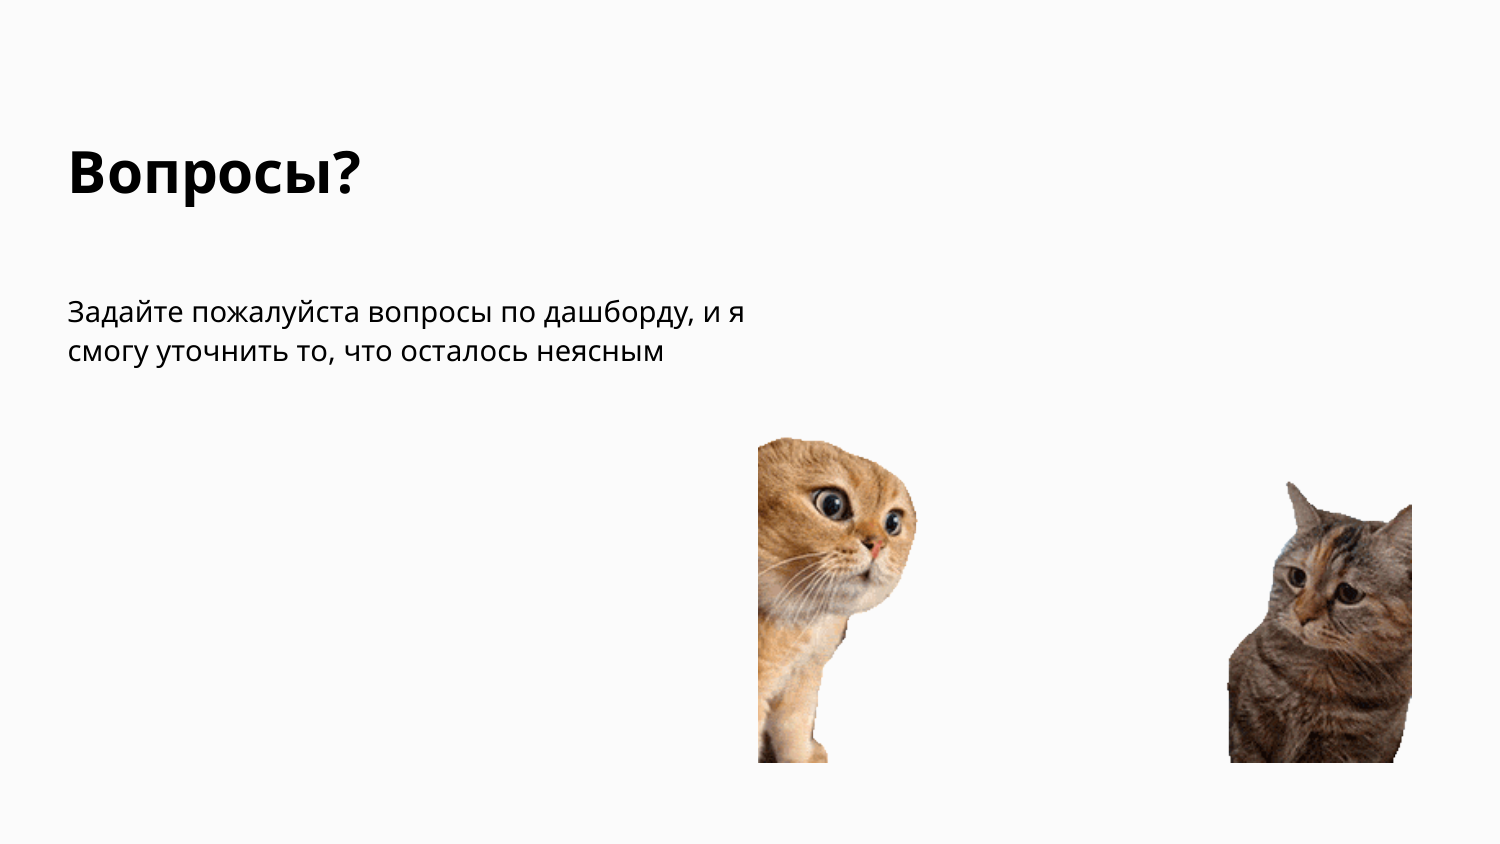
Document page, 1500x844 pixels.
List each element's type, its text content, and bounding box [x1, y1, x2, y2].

picture [758, 394, 1413, 763]
text_box Задайте пожалуйста вопросы по дашборду, и я смогу уточнить то, что осталось неясным [67, 288, 759, 607]
title Вопросы? [67, 143, 1433, 215]
